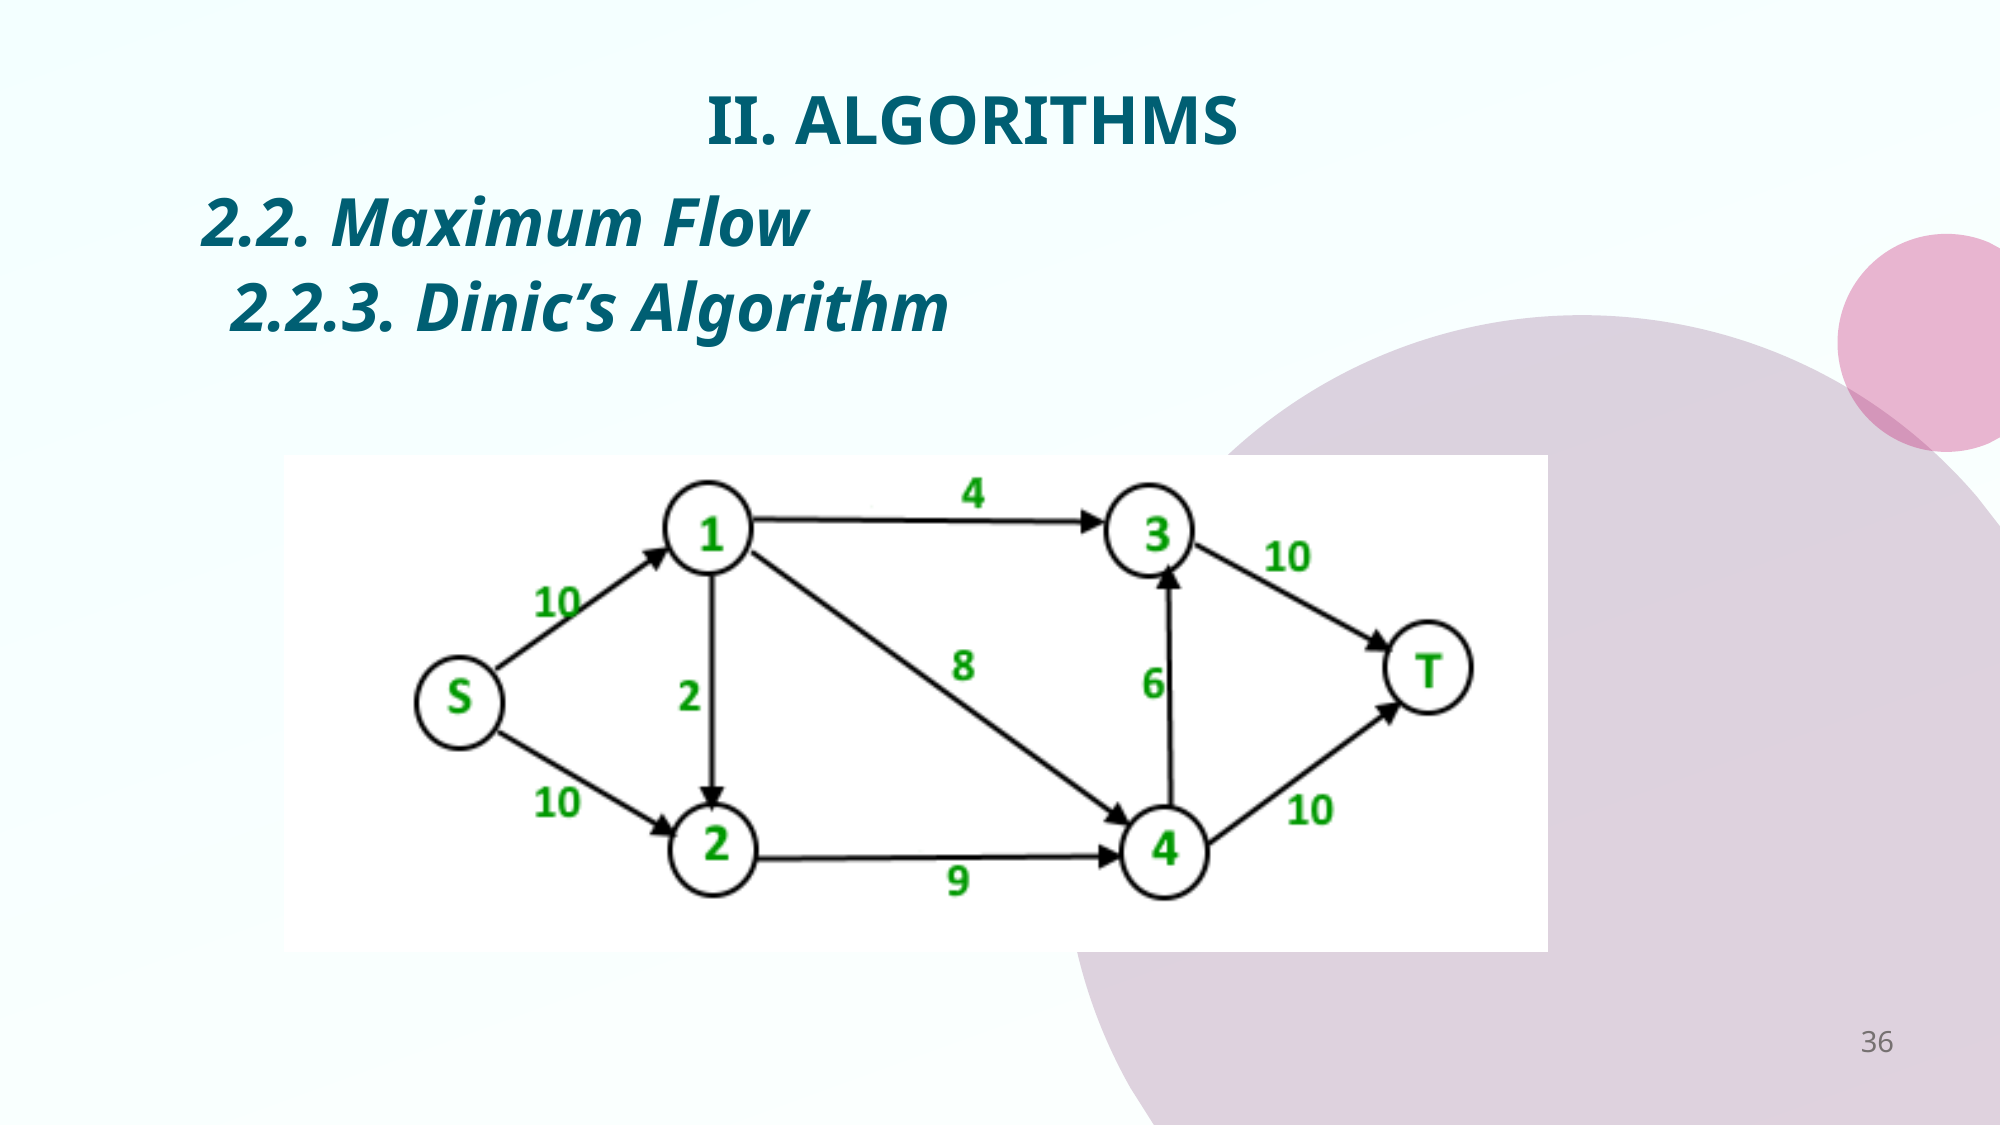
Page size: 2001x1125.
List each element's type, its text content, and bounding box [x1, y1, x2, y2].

picture [283, 455, 1548, 953]
text_box 2.2.3. Dinic’s Algorithm [102, 256, 1081, 362]
text_box [192, 405, 1170, 1055]
text_box 36 [1459, 1016, 1909, 1076]
title II. ALGORITHMS [61, 70, 1886, 175]
text_box 2.2. Maximum Flow [0, 171, 1418, 277]
